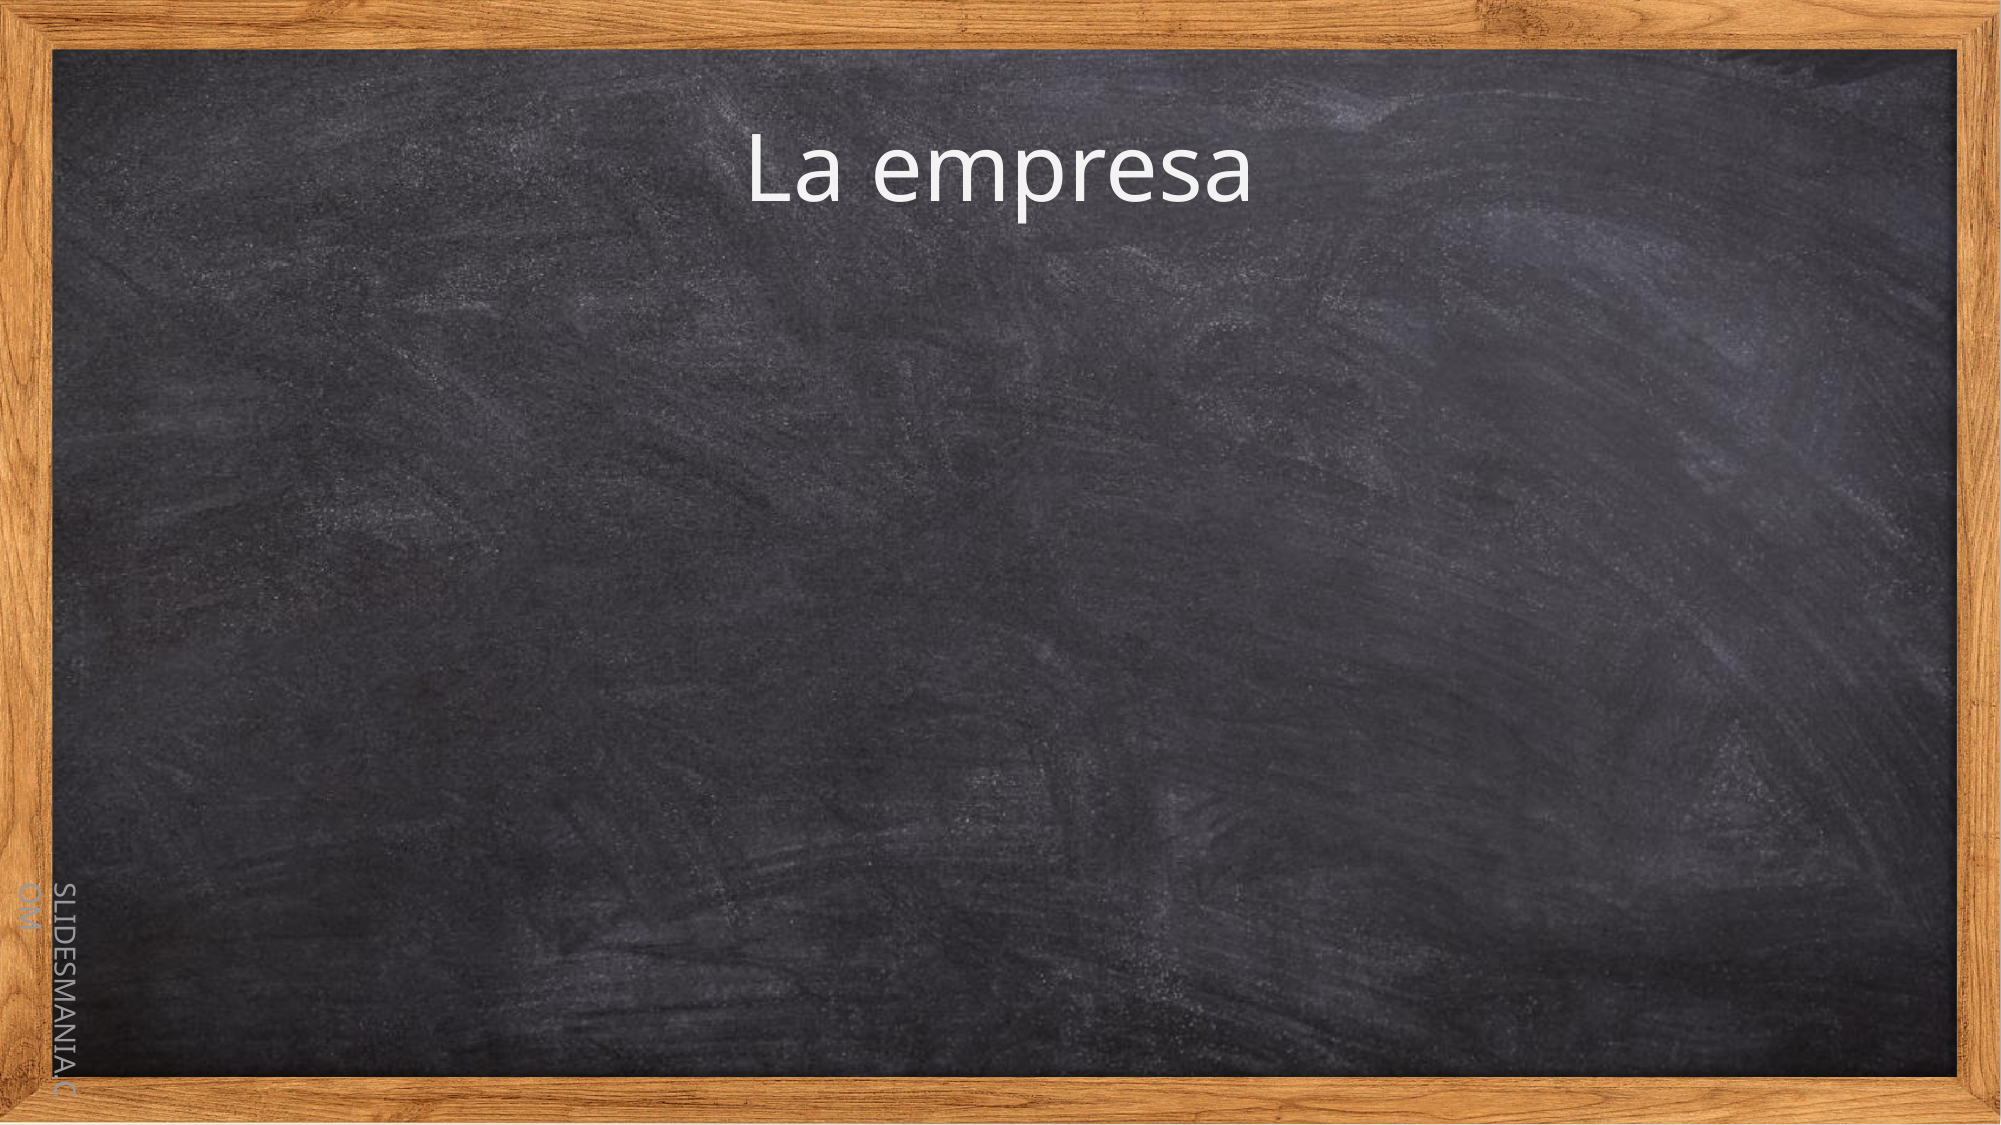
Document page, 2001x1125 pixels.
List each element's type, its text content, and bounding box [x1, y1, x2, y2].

picture [0, 0, 2001, 1125]
title La empresa [144, 87, 1856, 213]
